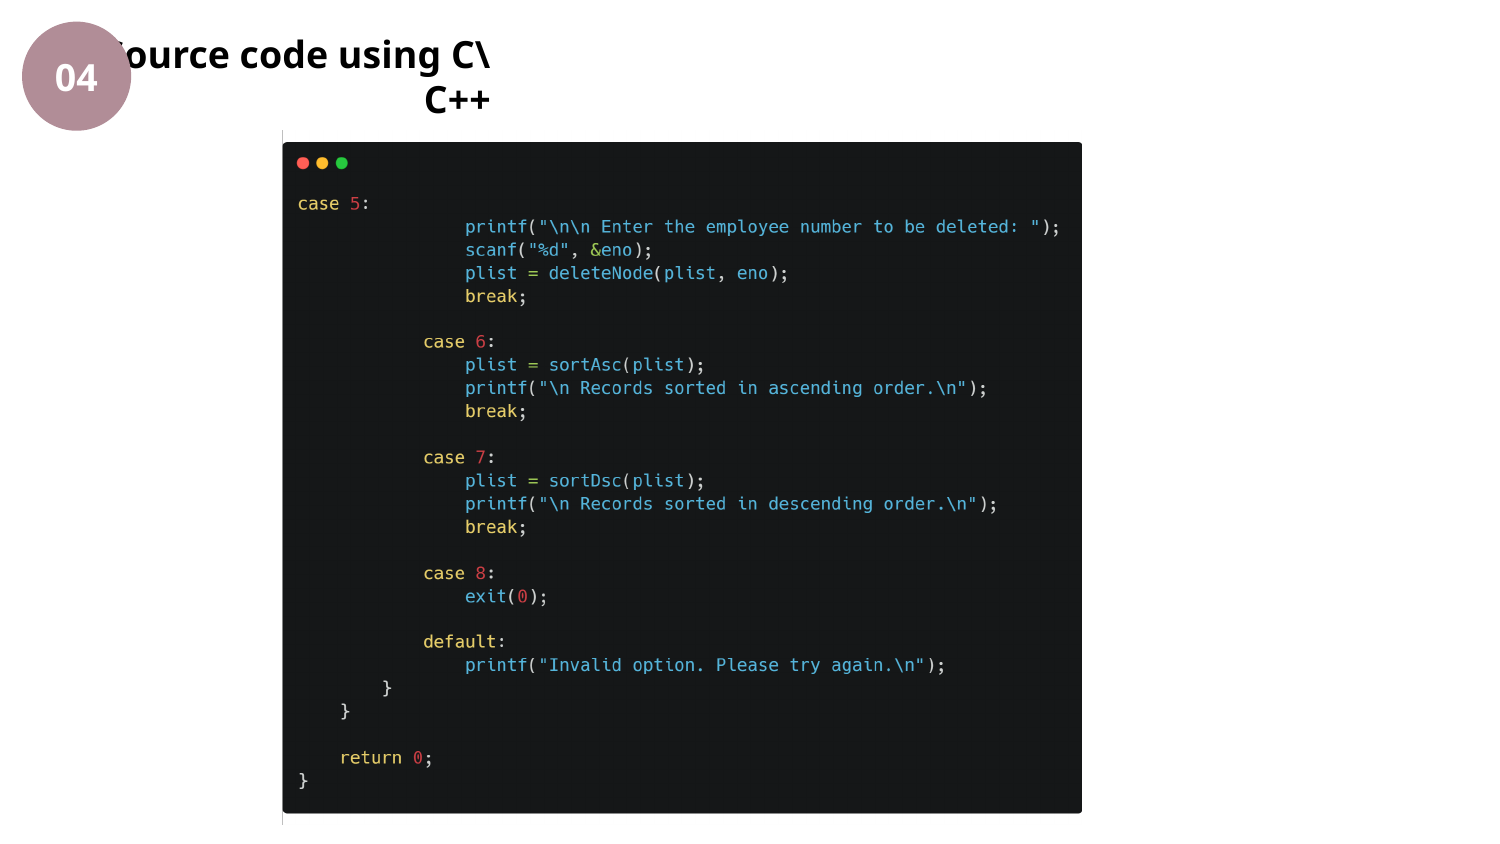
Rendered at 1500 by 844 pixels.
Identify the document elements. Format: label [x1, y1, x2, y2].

picture [282, 130, 1082, 825]
text_box [21, 21, 507, 131]
